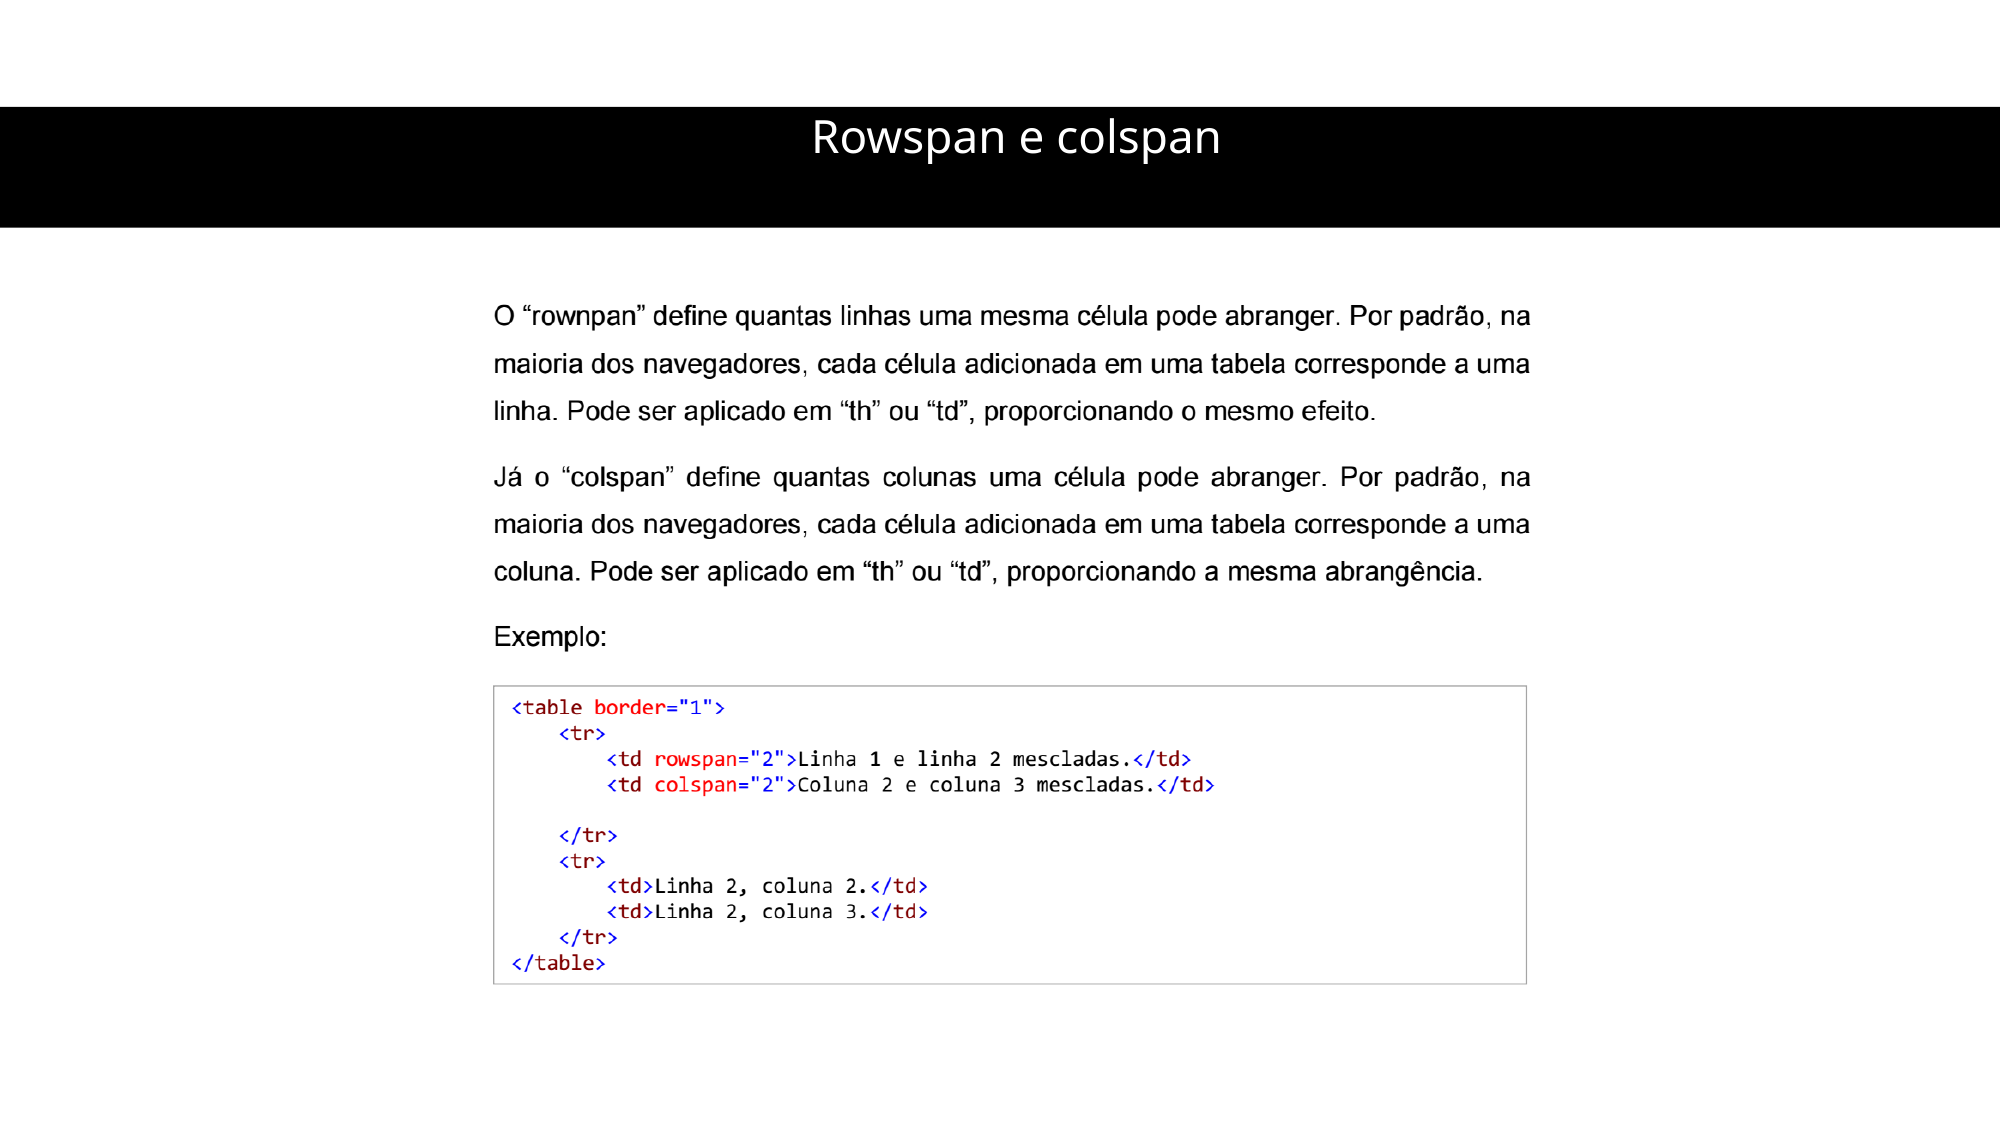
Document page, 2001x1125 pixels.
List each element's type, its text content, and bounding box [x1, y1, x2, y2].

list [455, 274, 1545, 997]
title Rowspan e colspan [91, 105, 1931, 228]
text_box [0, 105, 2000, 229]
